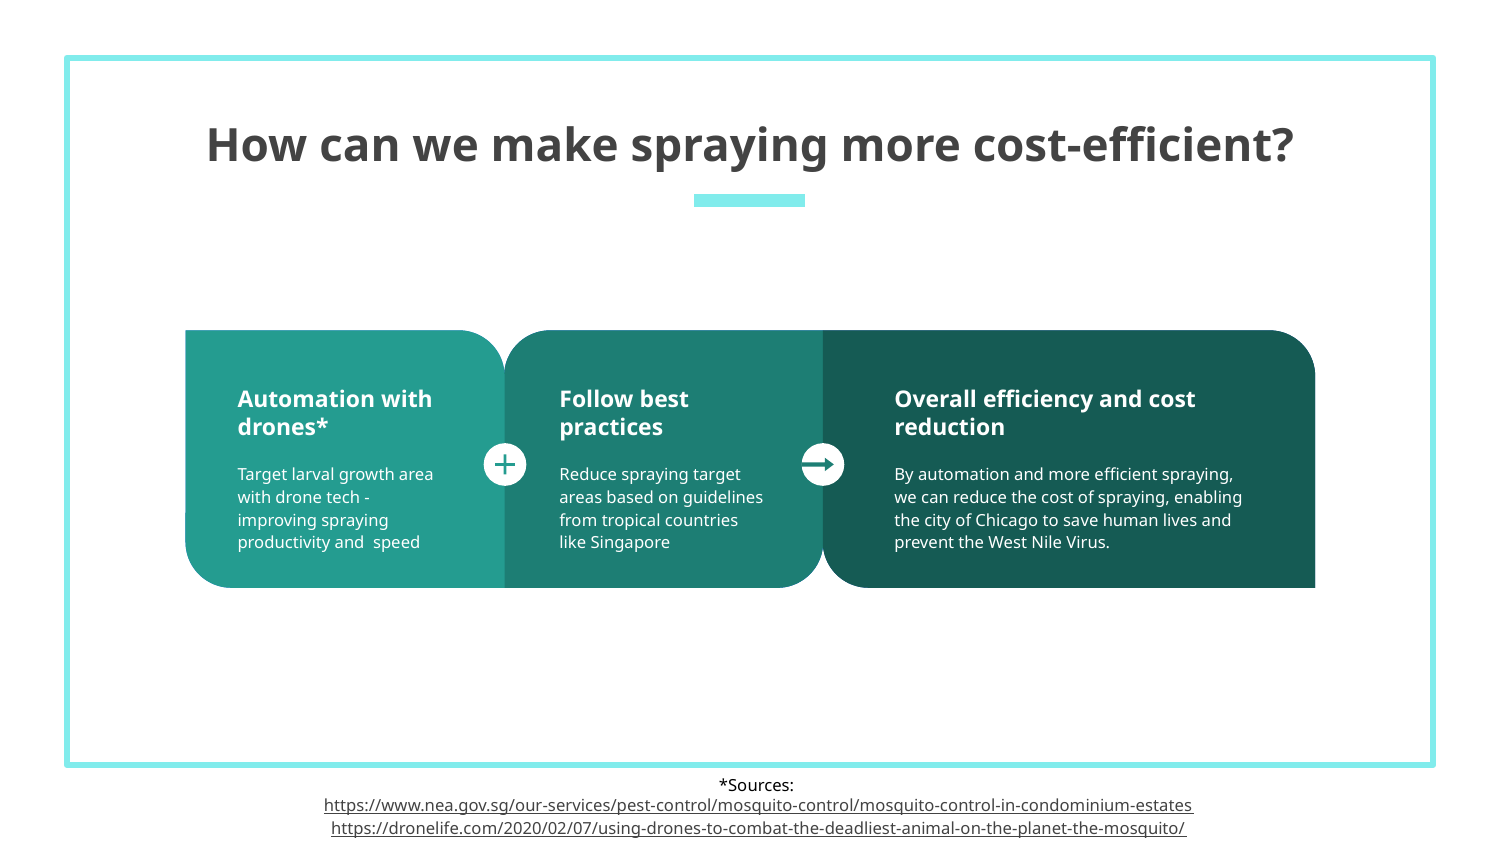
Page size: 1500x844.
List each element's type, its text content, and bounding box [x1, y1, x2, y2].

title How can we make spraying more cost-efficient? [0, 35, 1500, 186]
text_box *Sources: https://www.nea.gov.sg/our-services/pest-control/mosquito-control/mosquito-control-in-condominium-estates https://dronelife.com/2020/02/07/using-drones-to-combat-the-deadliest-animal-on-the-planet-the-mosquito/ [290, 760, 1228, 794]
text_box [822, 330, 1316, 588]
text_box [505, 330, 820, 588]
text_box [185, 330, 505, 588]
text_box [483, 442, 527, 487]
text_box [801, 442, 845, 487]
